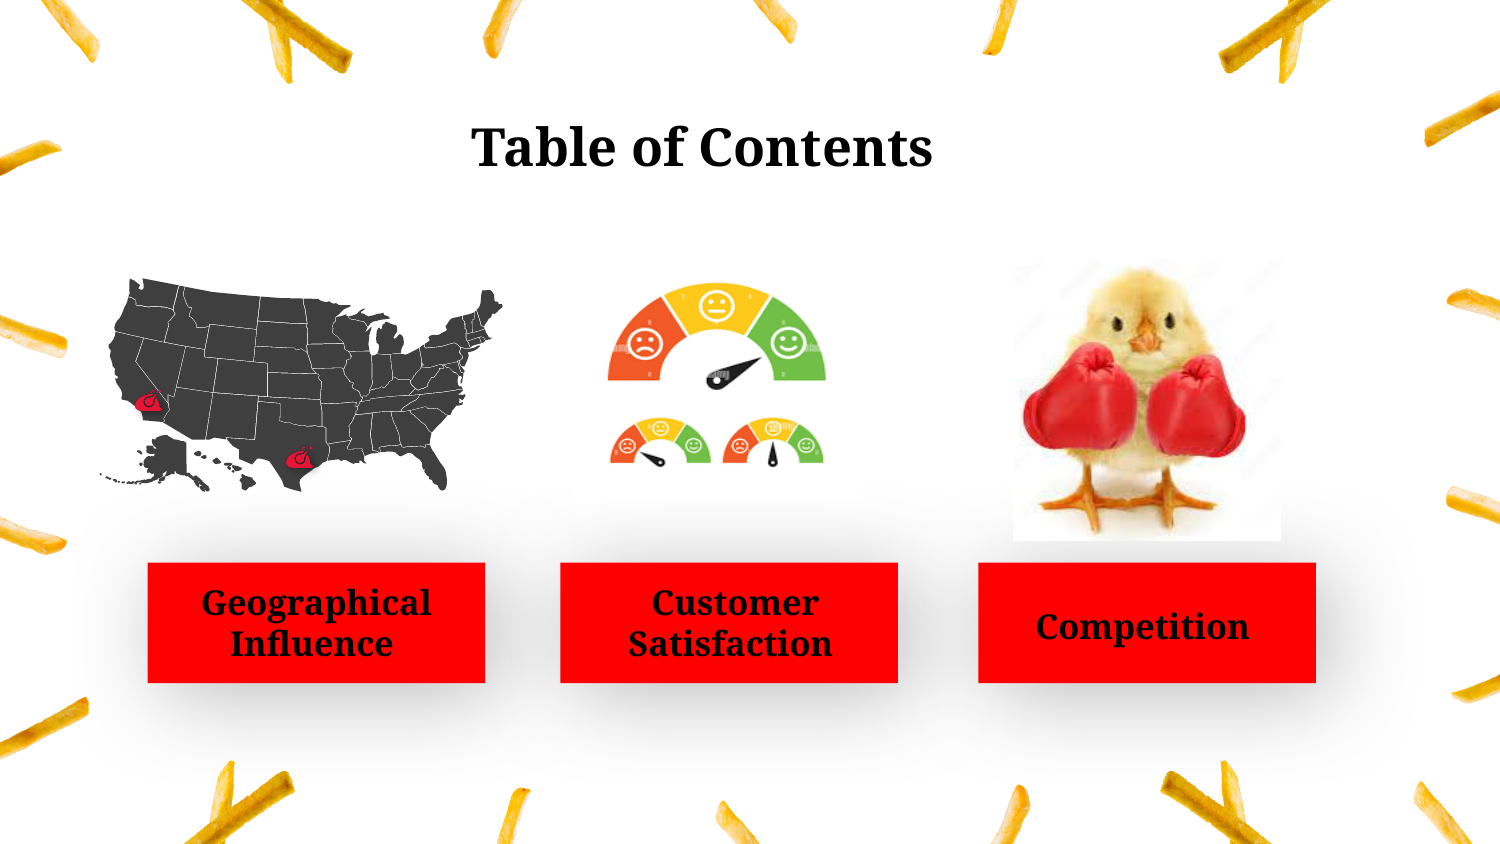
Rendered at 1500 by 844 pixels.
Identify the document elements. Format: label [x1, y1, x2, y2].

text_box [0, 0, 1500, 844]
